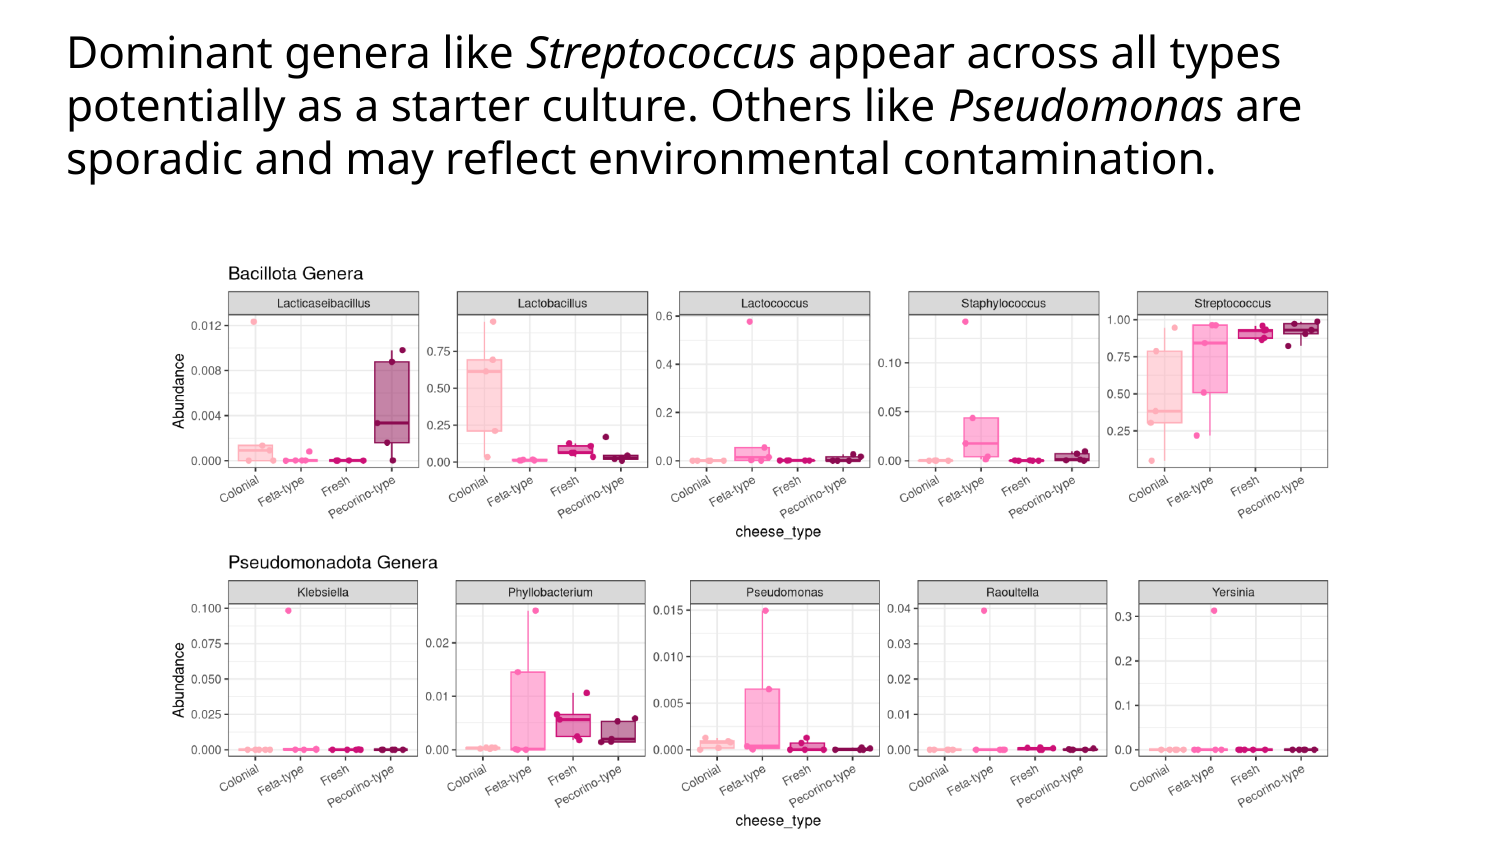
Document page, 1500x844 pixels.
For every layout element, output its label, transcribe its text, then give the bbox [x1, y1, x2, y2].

title Dominant genera like Streptococcus appear across all types potentially as a starter culture. Others like Pseudomonas are sporadic and may reflect environmental contamination. [51, 9, 1449, 287]
picture [157, 251, 1343, 844]
